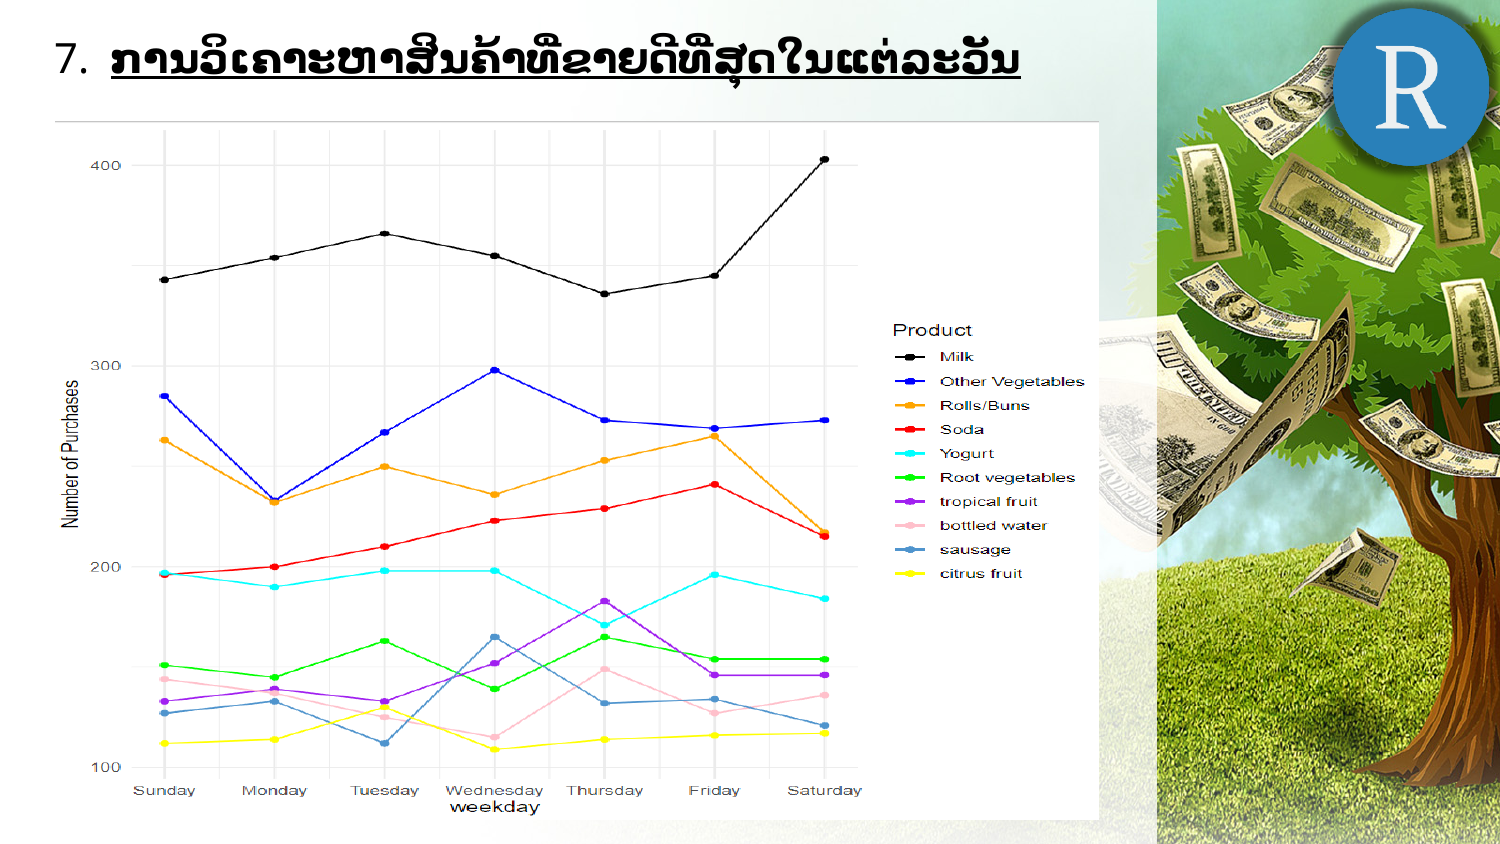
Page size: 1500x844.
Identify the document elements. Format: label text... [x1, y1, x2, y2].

picture [0, 0, 1500, 844]
text_box 7. ການວິເຄາະຫາສິນຄ້າທີ່ຂາຍດີທີ່ສຸດໃນແຕ່ລະວັນ [39, 24, 1115, 90]
